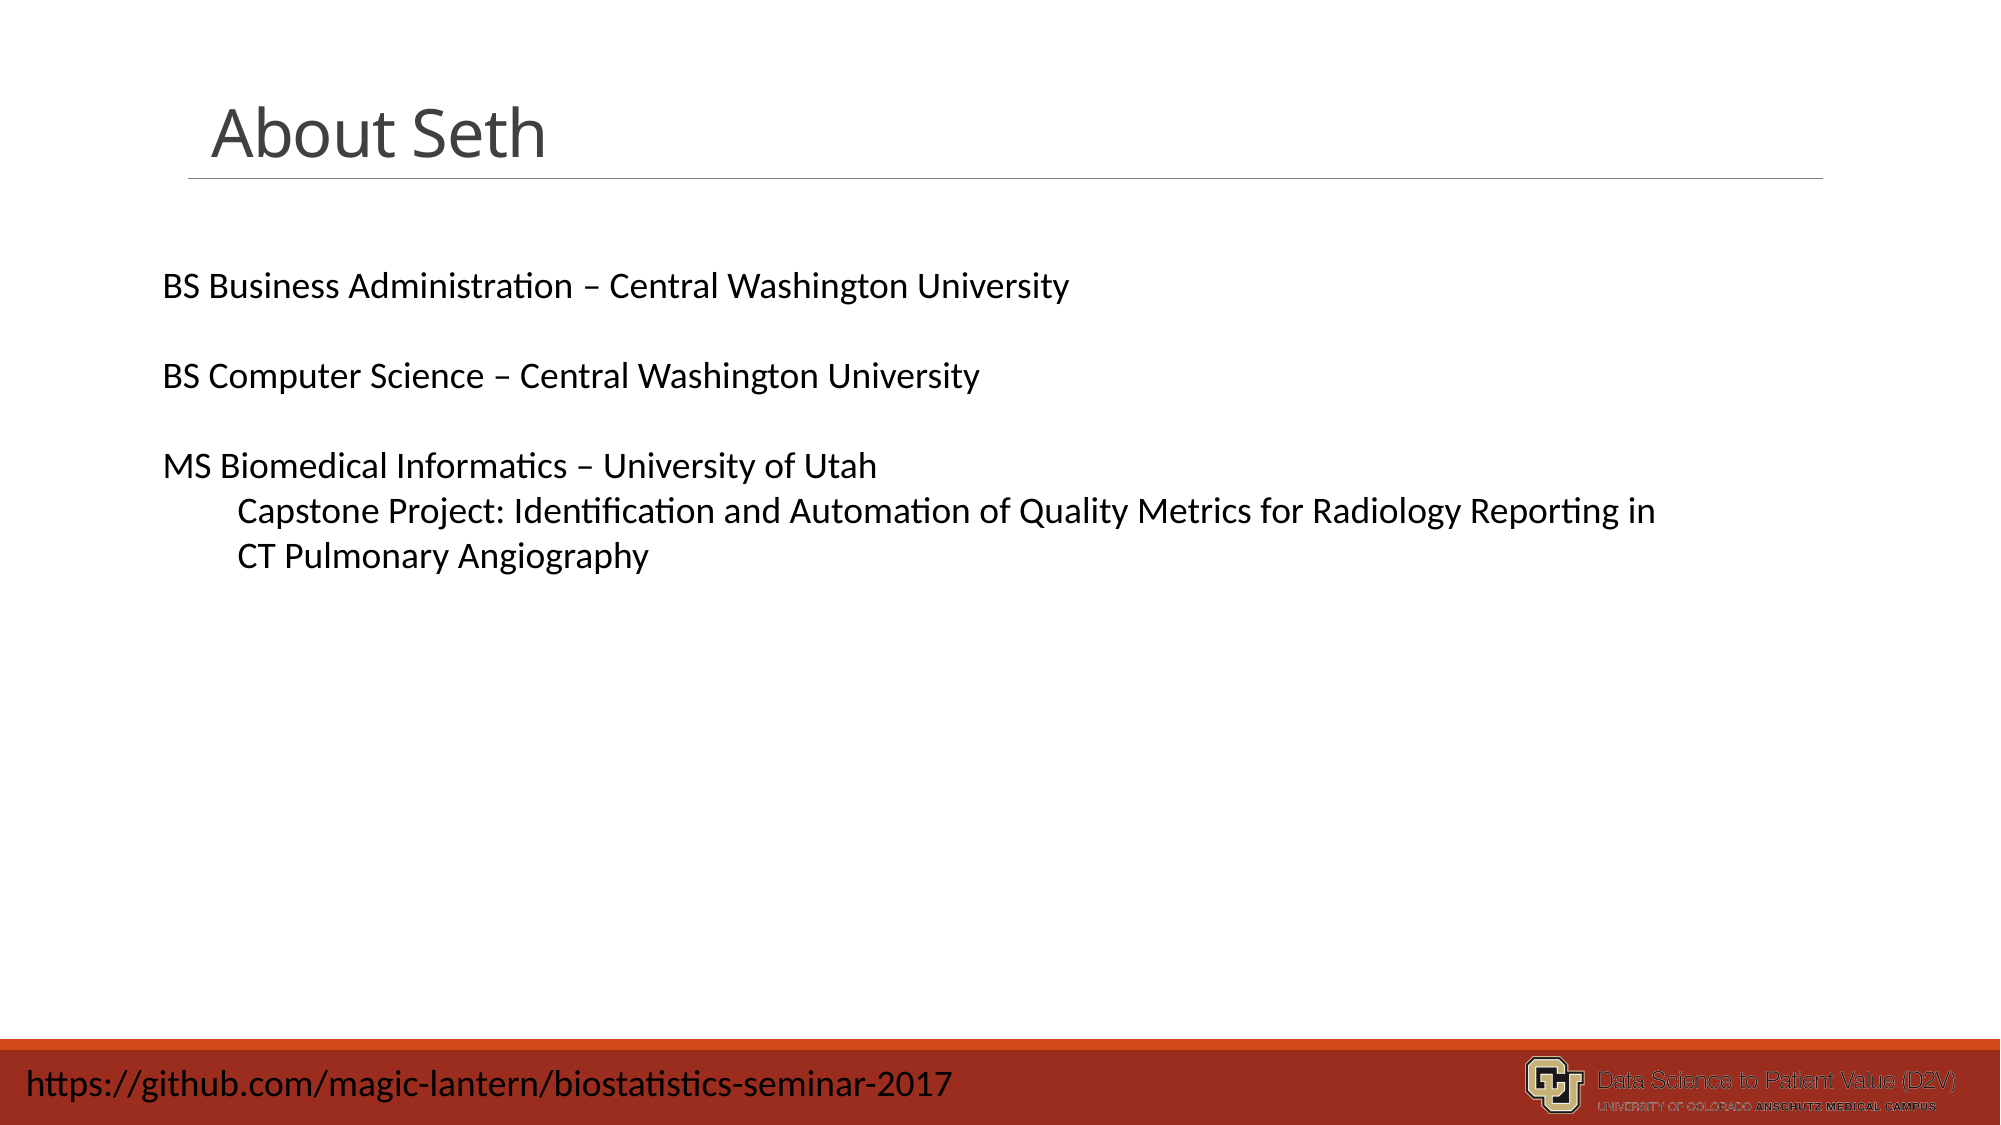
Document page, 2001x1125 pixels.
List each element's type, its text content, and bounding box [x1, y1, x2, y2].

text_box BS Business Administration – Central Washington University BS Computer Science – Central Washington University MS Biomedical Informatics – University of Utah Capstone Project: Identification and Automation of Quality Metrics for Radiology Reporting in CT Pulmonary Angiography [147, 253, 1718, 629]
text_box https://github.com/magic-lantern/biostatistics-seminar-2017 [11, 1051, 1006, 1112]
title About Seth [196, 32, 1847, 179]
picture [1525, 1056, 1955, 1115]
